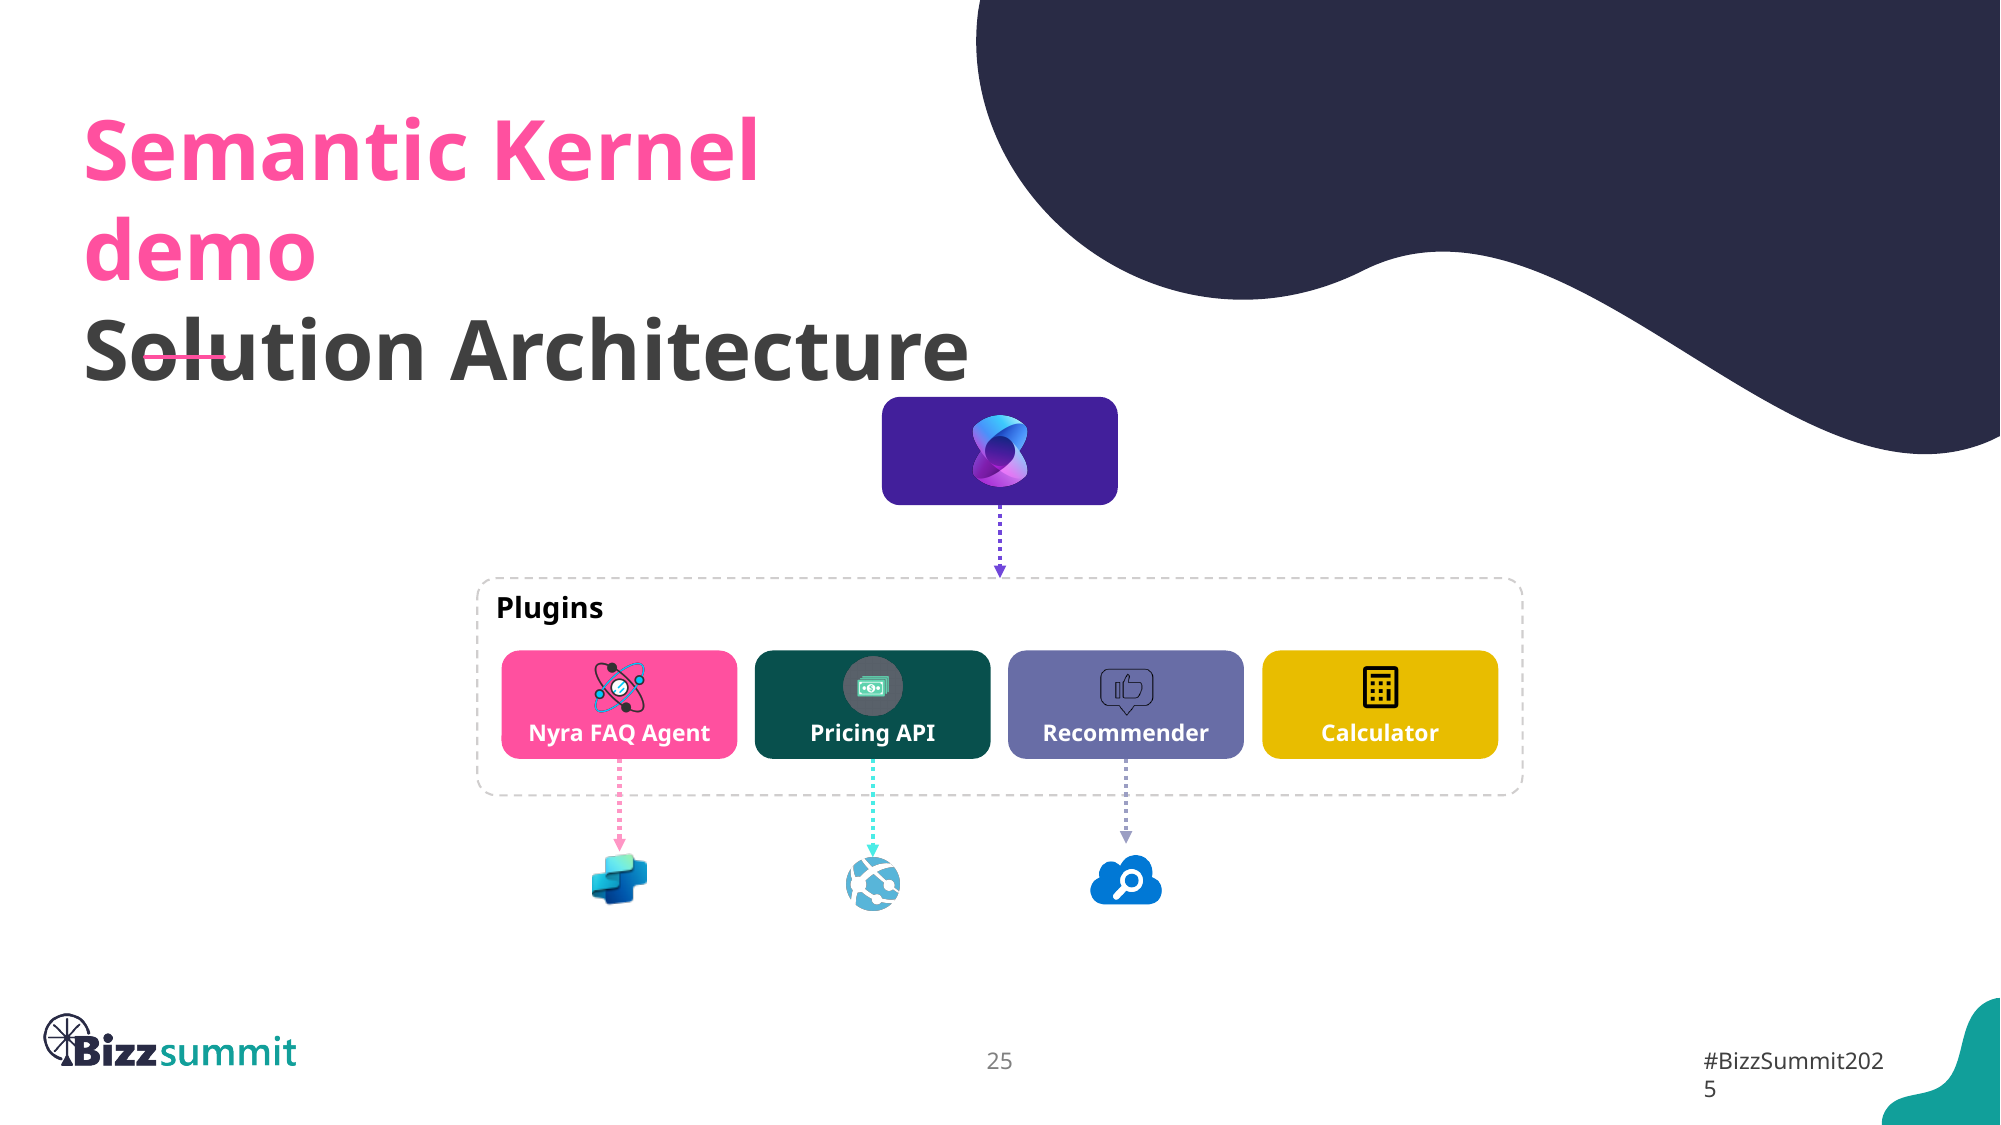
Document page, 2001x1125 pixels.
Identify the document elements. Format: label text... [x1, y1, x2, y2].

text_box Semantic Kernel demo Solution Architecture [68, 89, 1000, 405]
picture [43, 1013, 296, 1066]
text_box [477, 396, 1523, 916]
text_box [975, 0, 2000, 456]
